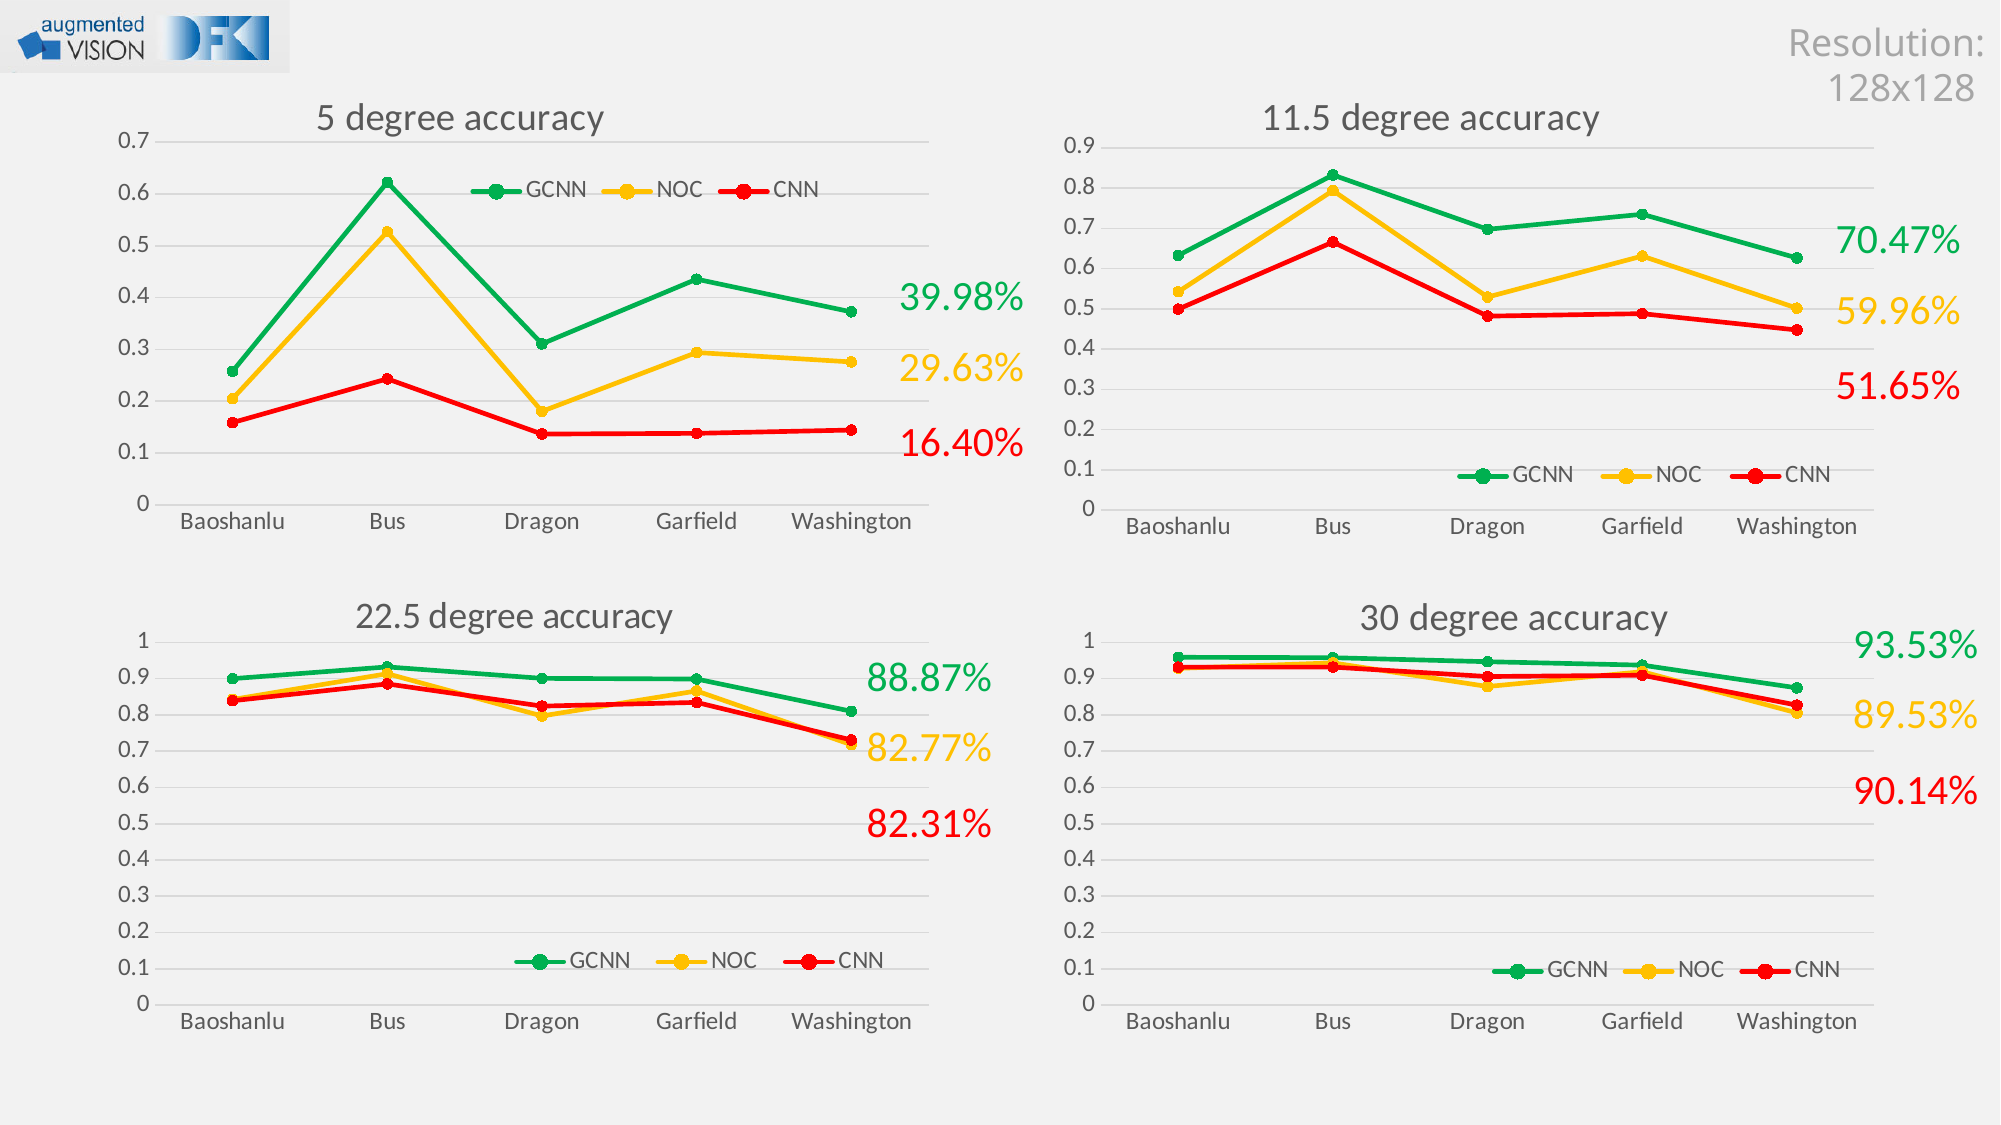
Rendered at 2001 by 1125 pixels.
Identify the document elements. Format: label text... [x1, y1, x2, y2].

text_box 93.53% [1875, 609, 1994, 674]
text_box 70.47% [1875, 204, 1976, 270]
chart [1048, 88, 1875, 562]
text_box 29.63% [930, 332, 1039, 398]
text_box 89.53% [1875, 679, 1994, 745]
picture [0, 0, 290, 73]
text_box 82.31% [930, 787, 1007, 853]
chart [1048, 589, 1875, 1062]
text_box 16.40% [930, 407, 1039, 473]
chart [102, 88, 930, 562]
chart [102, 589, 930, 1062]
text_box 88.87% [930, 641, 1007, 707]
text_box 82.77% [930, 712, 1007, 778]
text_box Resolution: 128x128 [1647, 11, 2000, 117]
text_box 90.14% [1875, 755, 1994, 820]
text_box 59.96% [1875, 275, 1976, 340]
text_box 39.98% [930, 261, 1039, 327]
text_box 51.65% [1875, 350, 1976, 416]
